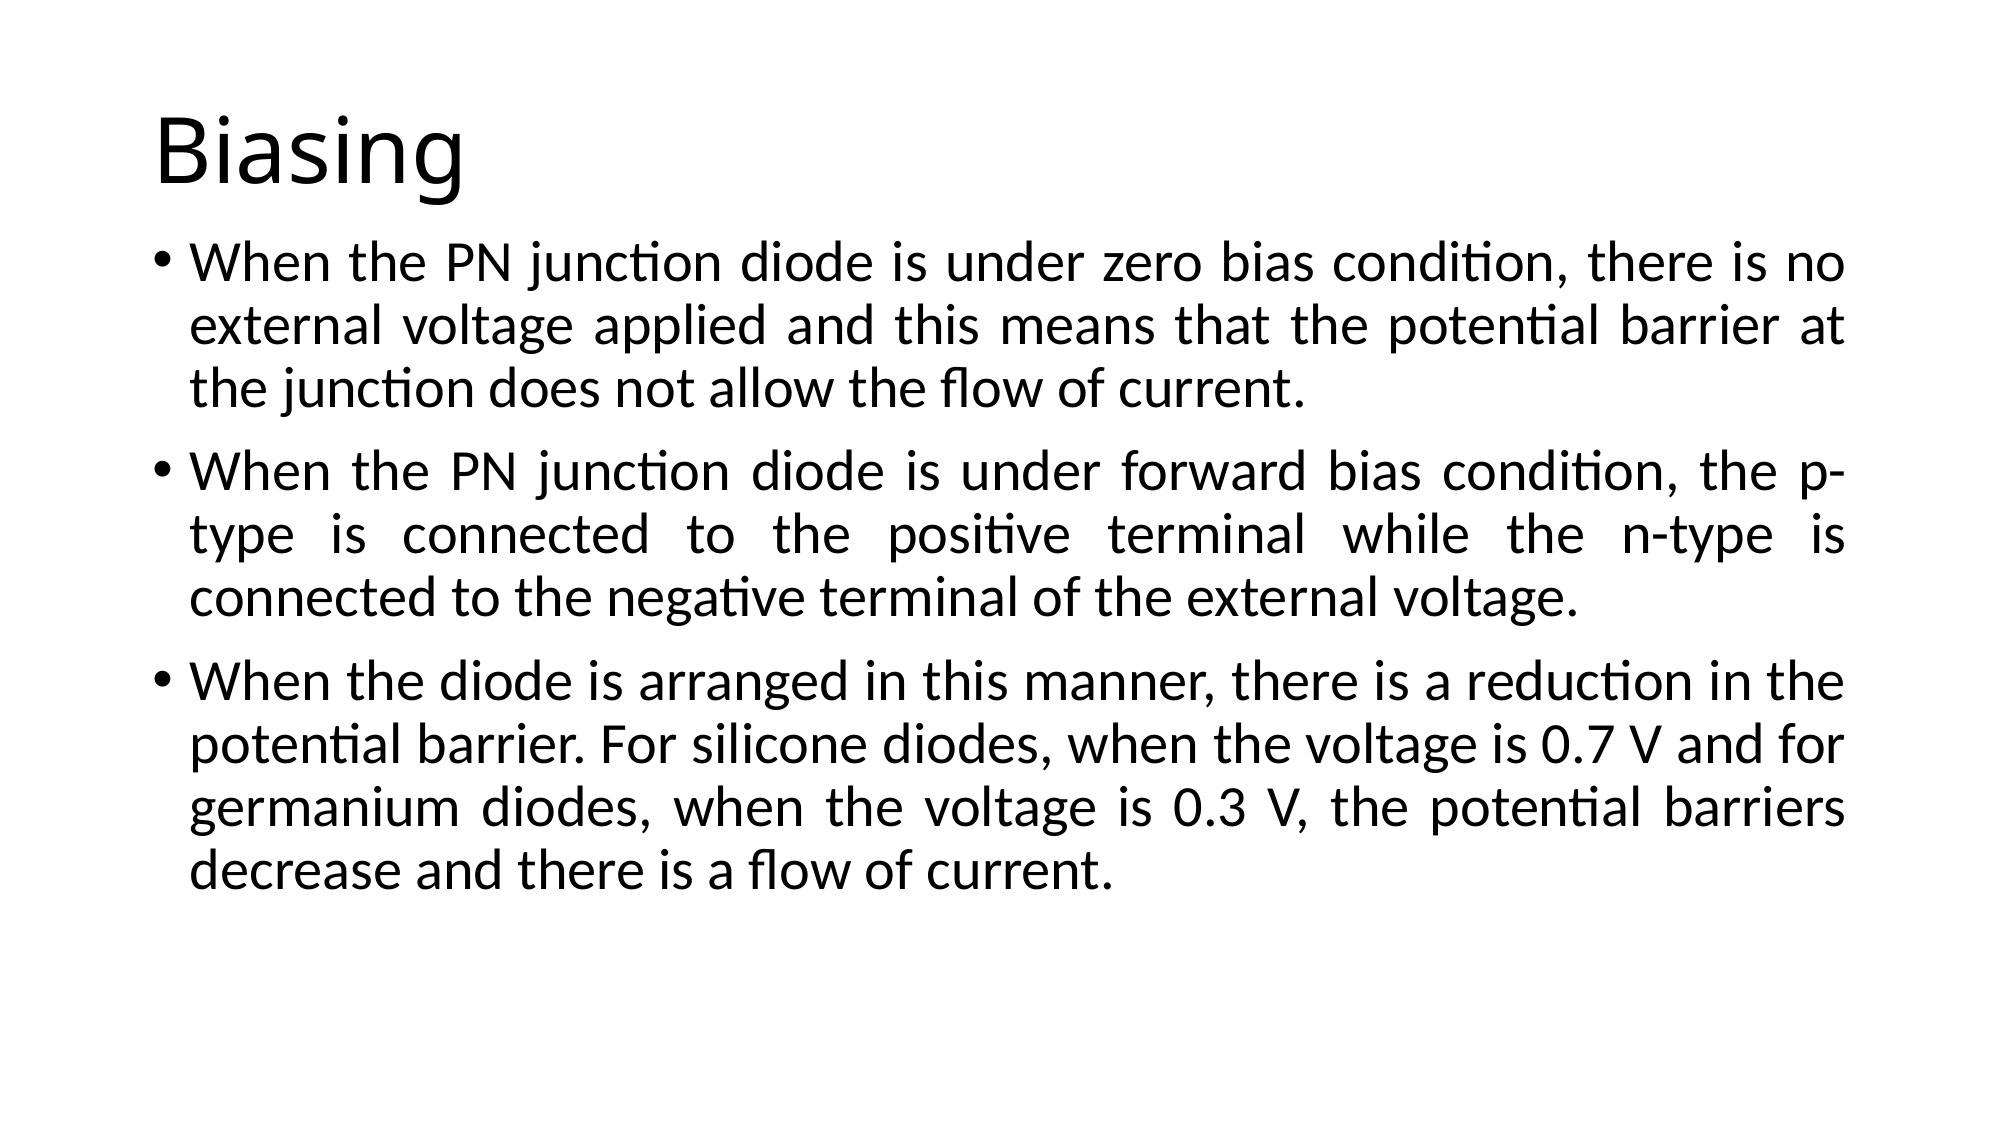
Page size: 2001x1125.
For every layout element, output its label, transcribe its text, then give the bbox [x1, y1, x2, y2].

title Biasing [137, 45, 1863, 223]
list When the PN junction diode is under zero bias condition, there is no external voltage applied and this means that the potential barrier at the junction does not allow the flow of current. When the PN junction diode is under forward bias condition, the p-type is connected to the positive terminal while the n-type is connected to the negative terminal of the external voltage. When the diode is arranged in this manner, there is a reduction in the potential barrier. For silicone diodes, when the voltage is 0.7 V and for germanium diodes, when the voltage is 0.3 V, the potential barriers decrease and there is a flow of current. [137, 223, 1863, 987]
